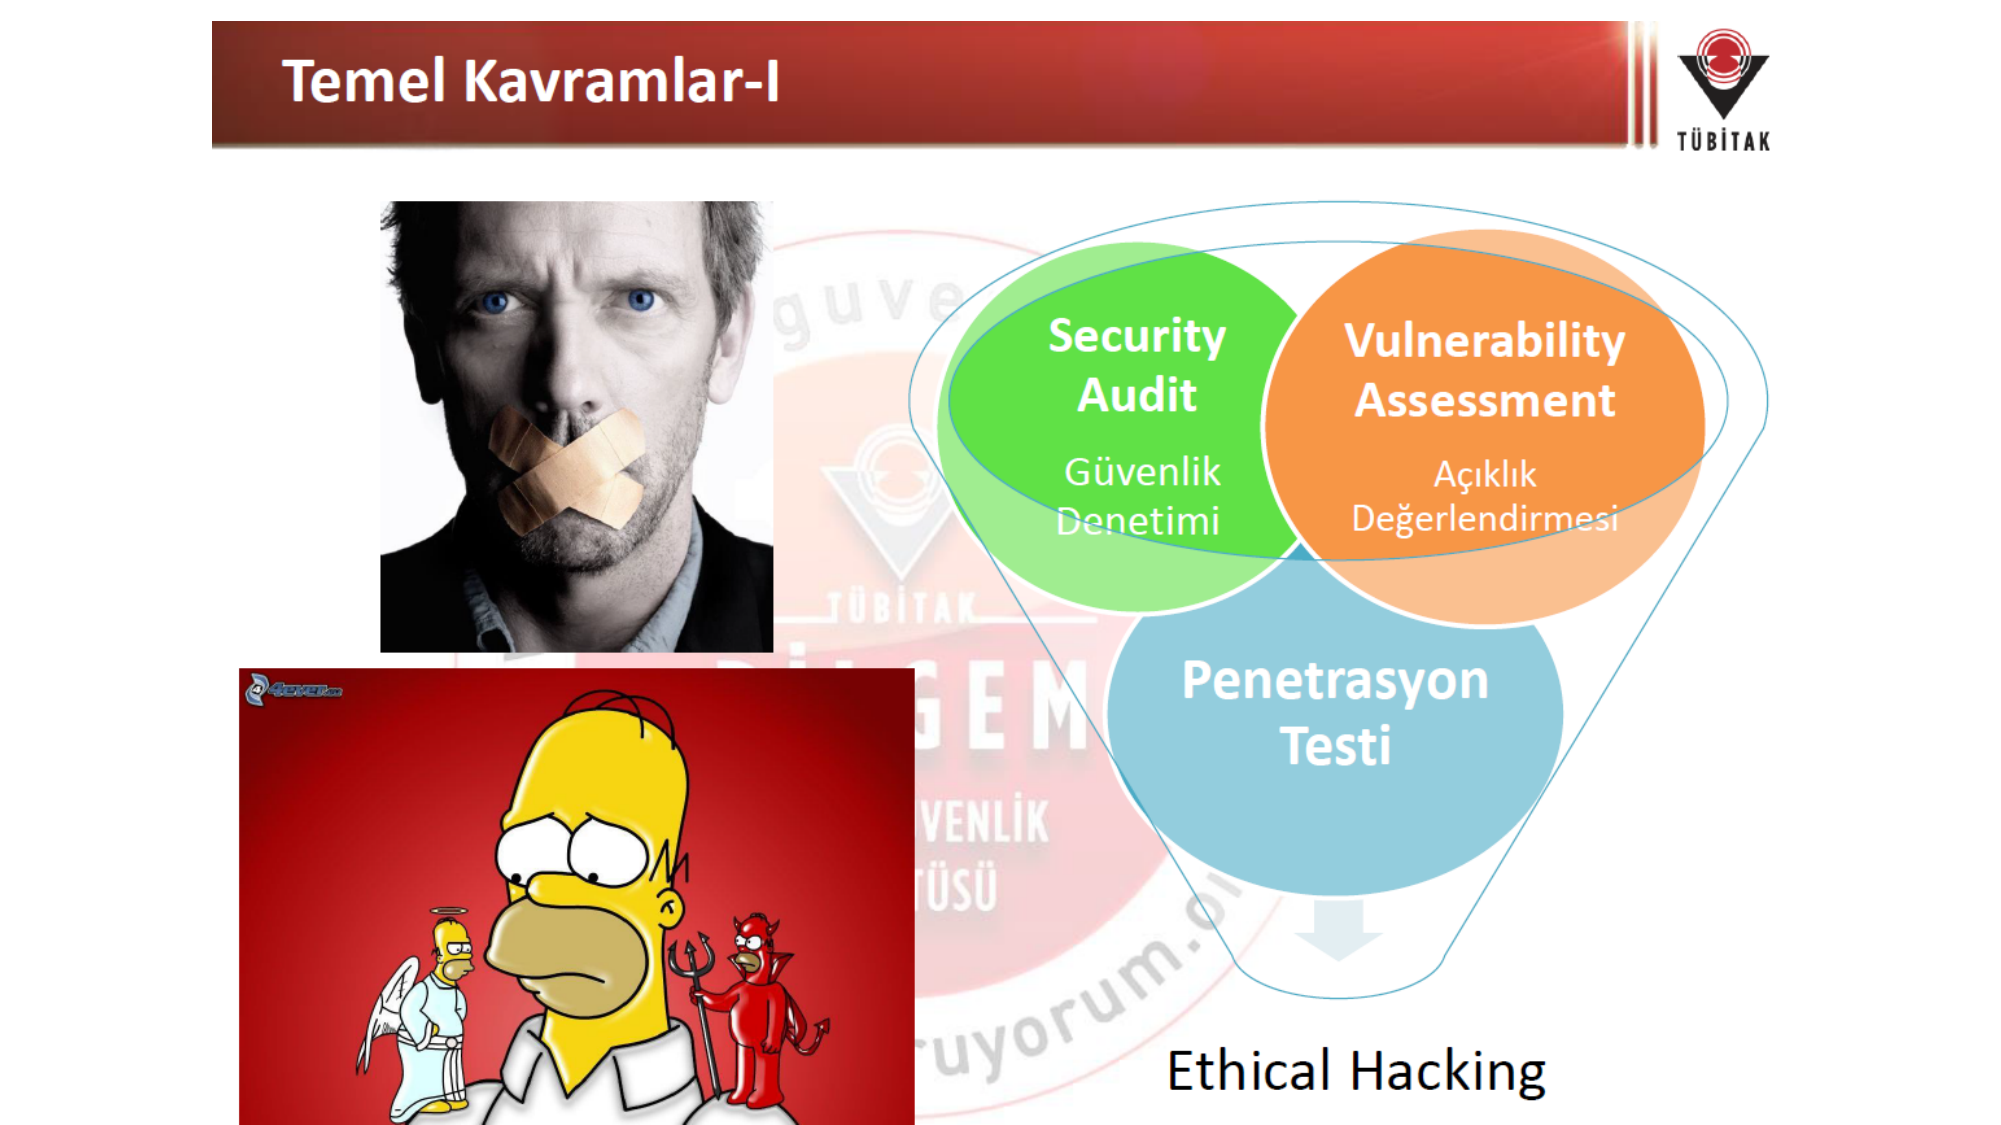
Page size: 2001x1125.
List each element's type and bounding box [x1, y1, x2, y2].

picture [212, 21, 1776, 1125]
